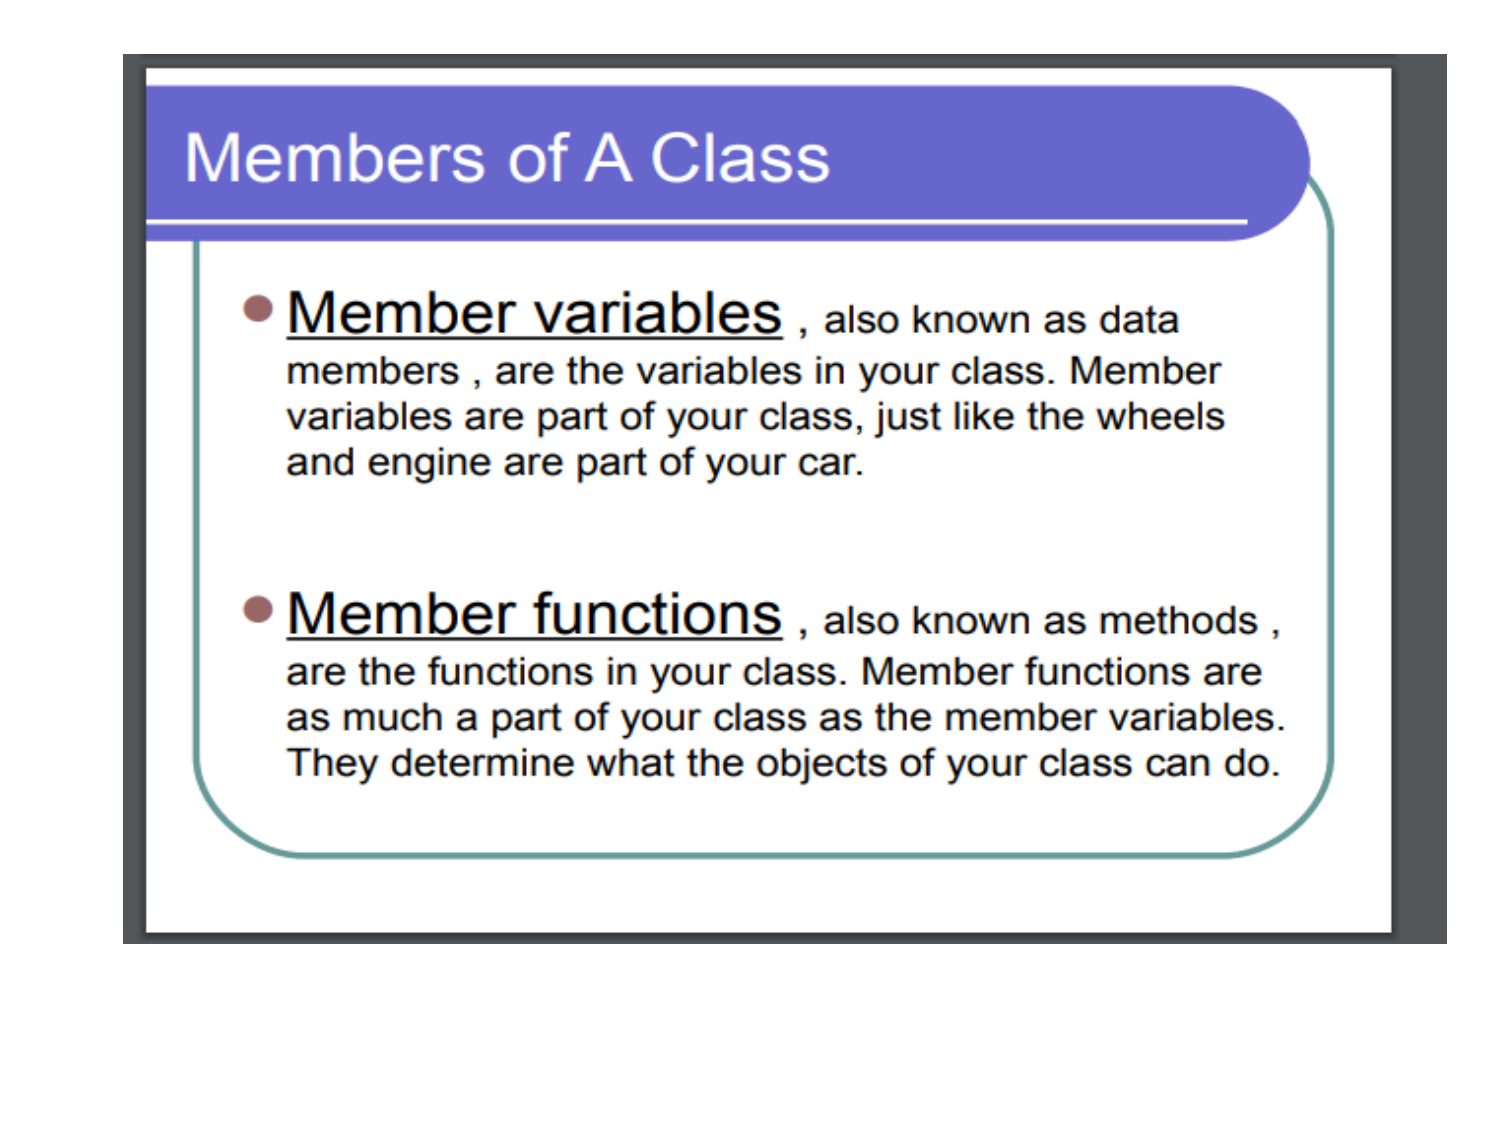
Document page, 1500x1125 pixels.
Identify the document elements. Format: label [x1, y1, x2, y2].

picture [123, 54, 1447, 944]
